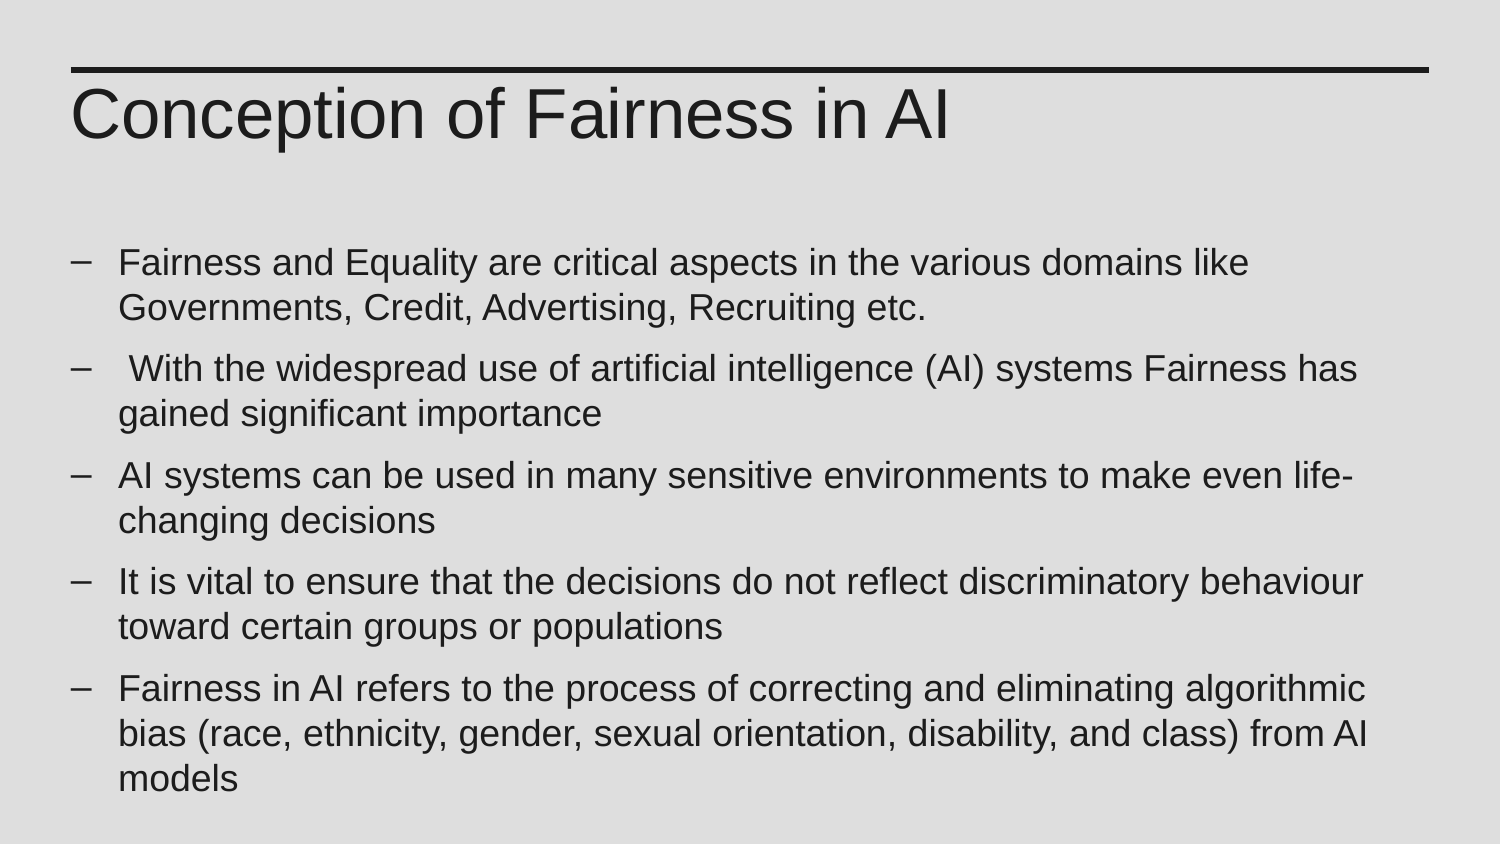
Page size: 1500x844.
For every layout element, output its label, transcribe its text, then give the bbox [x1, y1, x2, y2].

list Fairness and Equality are critical aspects in the various domains like Governments, Credit, Advertising, Recruiting etc. With the widespread use of artificial intelligence (AI) systems Fairness has gained significant importance AI systems can be used in many sensitive environments to make even life-changing decisions It is vital to ensure that the decisions do not reflect discriminatory behaviour toward certain groups or populations Fairness in AI refers to the process of correcting and eliminating algorithmic bias (race, ethnicity, gender, sexual orientation, disability, and class) from AI models [70, 237, 1395, 713]
list Conception of Fairness in AI [70, 67, 1430, 183]
